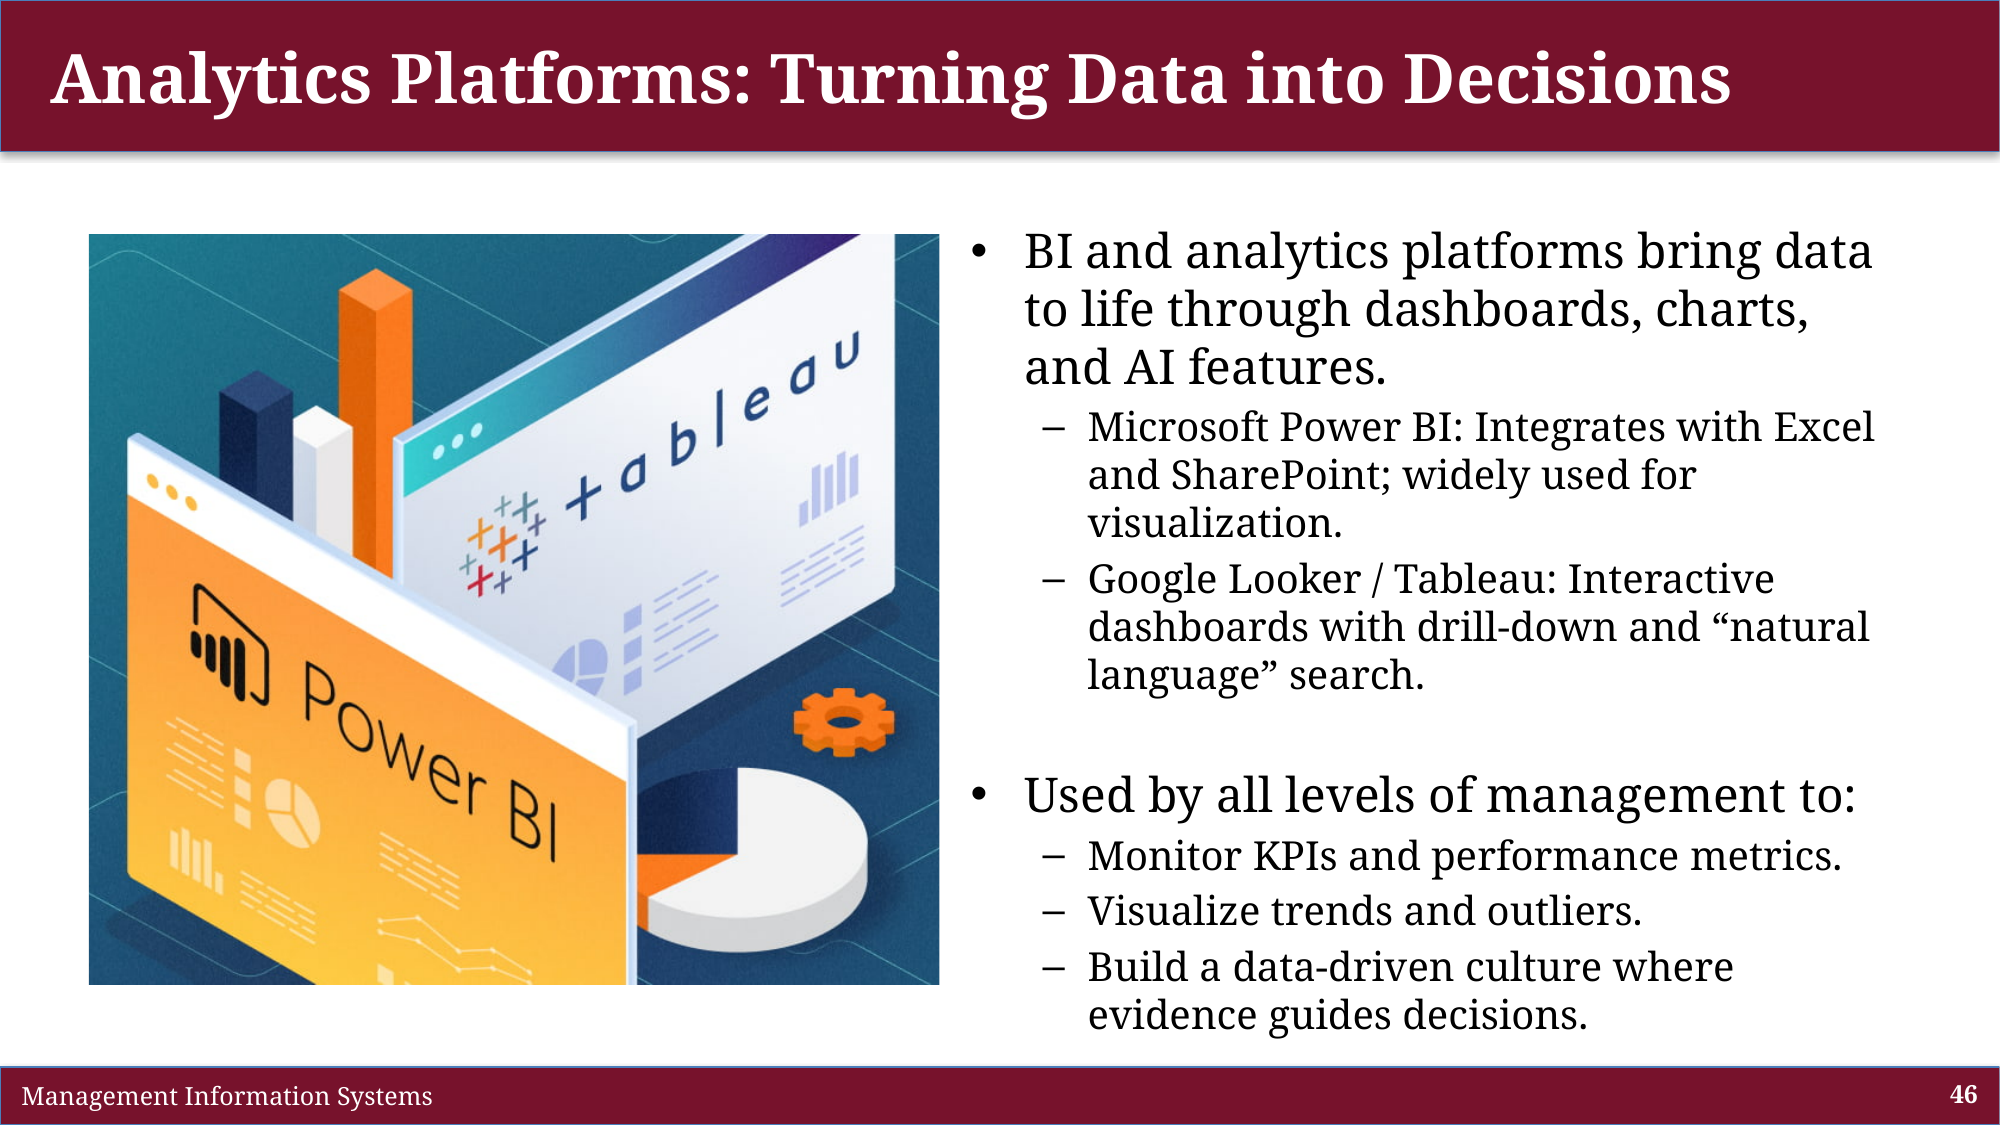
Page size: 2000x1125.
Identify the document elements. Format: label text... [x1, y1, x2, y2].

slide_number 46 [1649, 1066, 2000, 1125]
footer Management Information Systems [0, 1066, 475, 1125]
title Analytics Platforms: Turning Data into Decisions [0, 0, 2000, 152]
picture [88, 233, 940, 985]
text_box [475, 1066, 1649, 1125]
list BI and analytics platforms bring data to life through dashboards, charts, and AI features. Microsoft Power BI: Integrates with Excel and SharePoint; widely used for visualization. Google Looker / Tableau: Interactive dashboards with drill-down and “natural language” search. Used by all levels of management to: Monitor KPIs and performance metrics. Visualize trends and outliers. Build a data-driven culture where evidence guides decisions. [955, 213, 1911, 1047]
